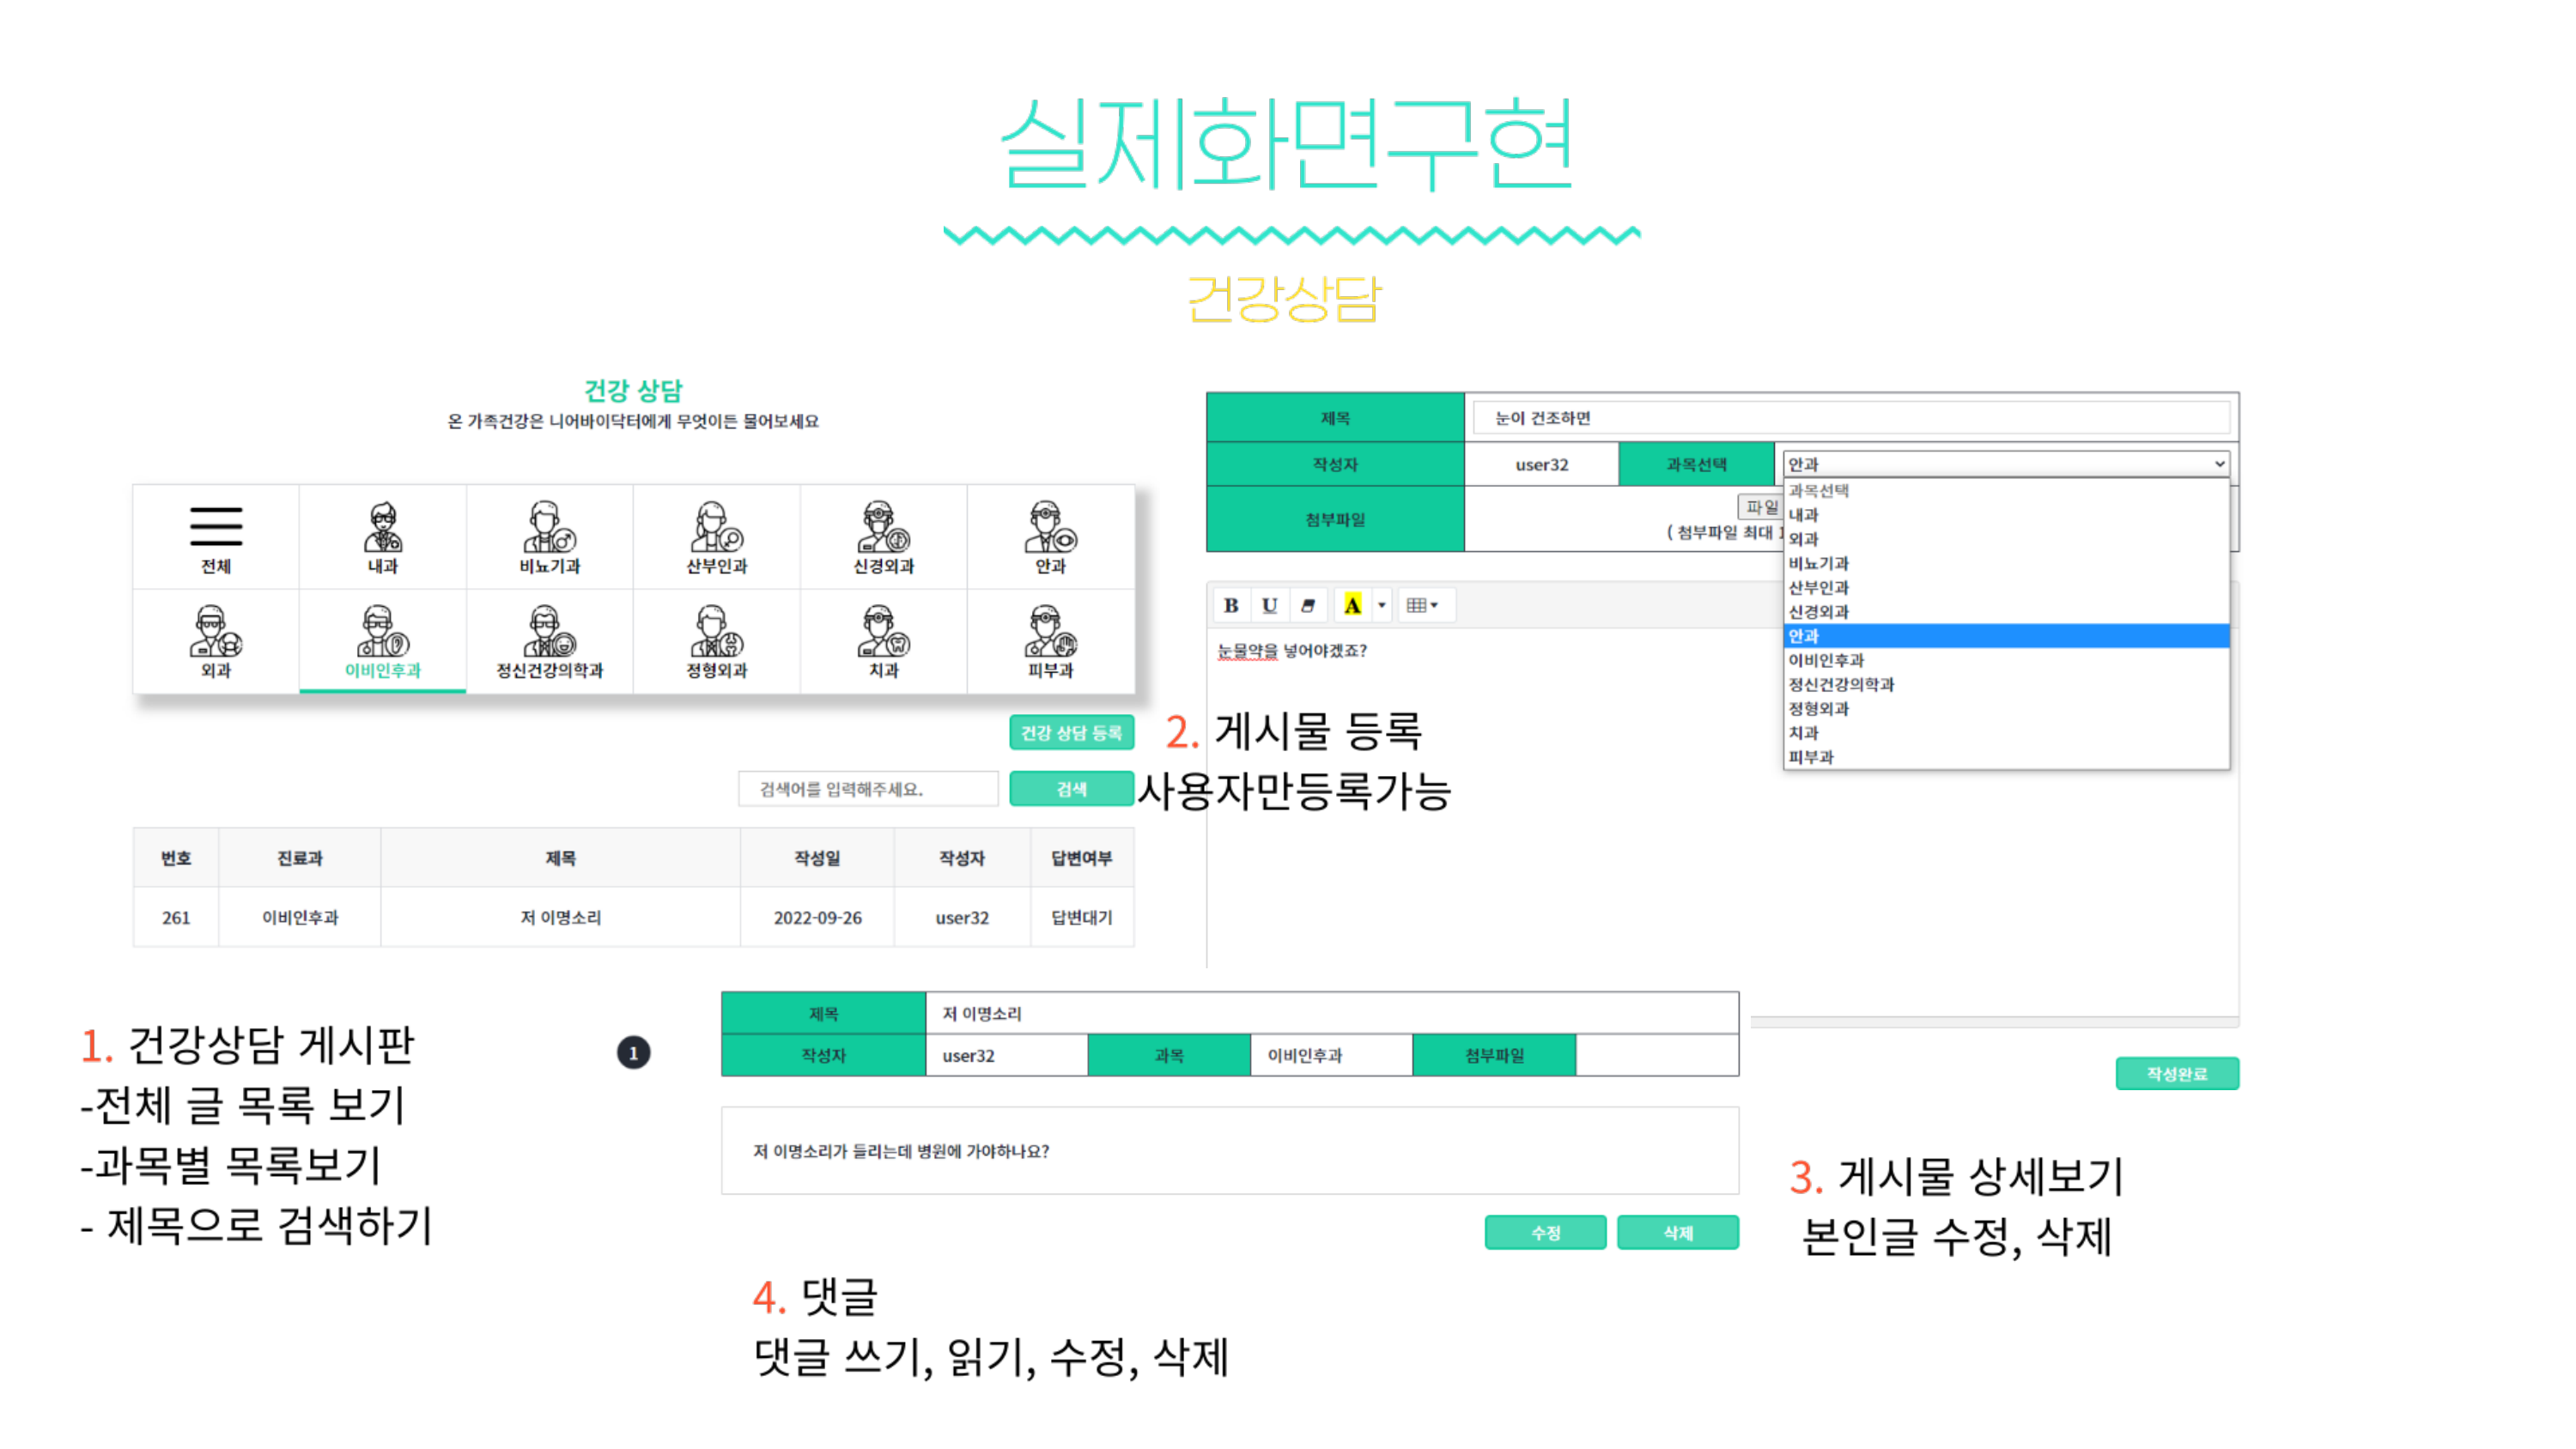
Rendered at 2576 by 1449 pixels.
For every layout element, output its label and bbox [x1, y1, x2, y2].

picture [1743, 1137, 2146, 1292]
picture [1079, 692, 1473, 846]
picture [923, 259, 1409, 348]
text_box [707, 968, 1751, 1266]
text_box [1194, 376, 2246, 1091]
picture [73, 1008, 455, 1275]
text_box [108, 358, 1161, 1091]
text_box [944, 225, 1642, 246]
picture [745, 1260, 1251, 1407]
picture [909, 44, 1621, 240]
